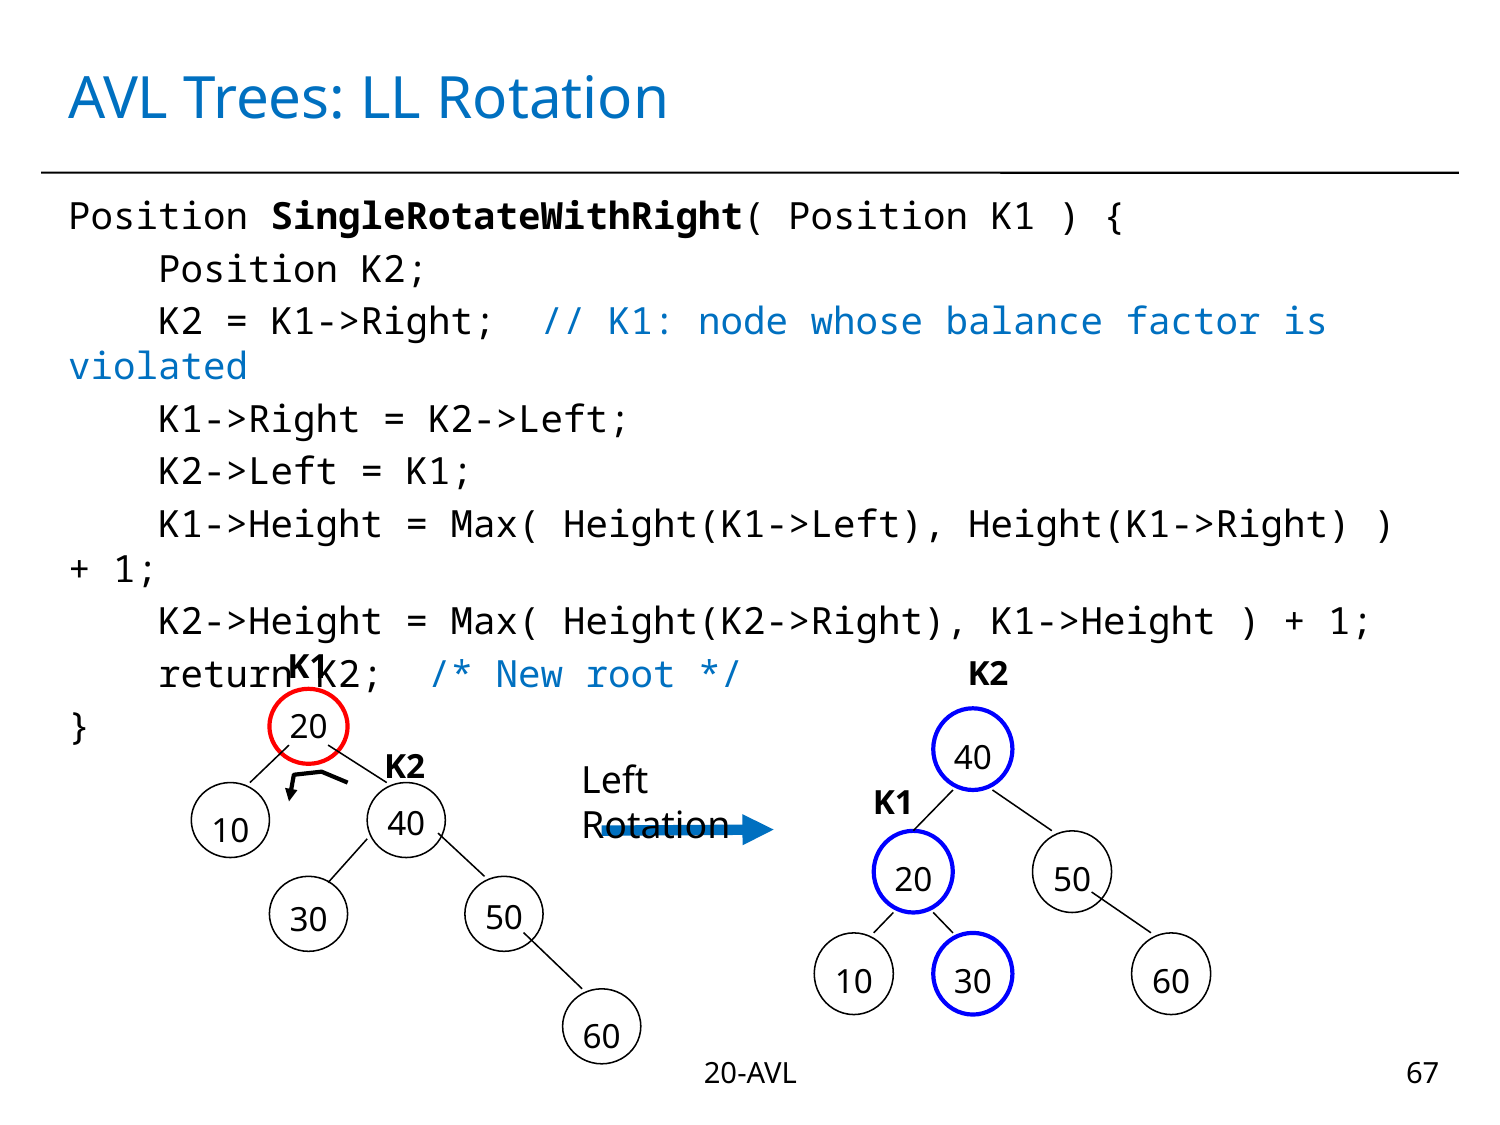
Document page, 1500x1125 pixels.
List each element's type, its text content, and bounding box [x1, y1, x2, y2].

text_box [813, 644, 1211, 1015]
list Position SingleRotateWithRight( Position K1 ) { Position K2; K2 = K1->Right; // K1: node whose balance factor is violated K1->Right = K2->Left; K2->Left = K1; K1->Height = Max( Height(K1->Left), Height(K1->Right) ) + 1; K2->Height = Max( Height(K2->Right), K1->Height ) + 1; return K2; /* New root */ } [52, 184, 1448, 644]
text_box Left Rotation [646, 749, 808, 854]
slide_number 67 [1104, 1046, 1455, 1125]
title AVL Trees: LL Rotation [52, 30, 1448, 159]
footer 20-AVL [502, 1046, 999, 1125]
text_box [191, 638, 642, 1065]
